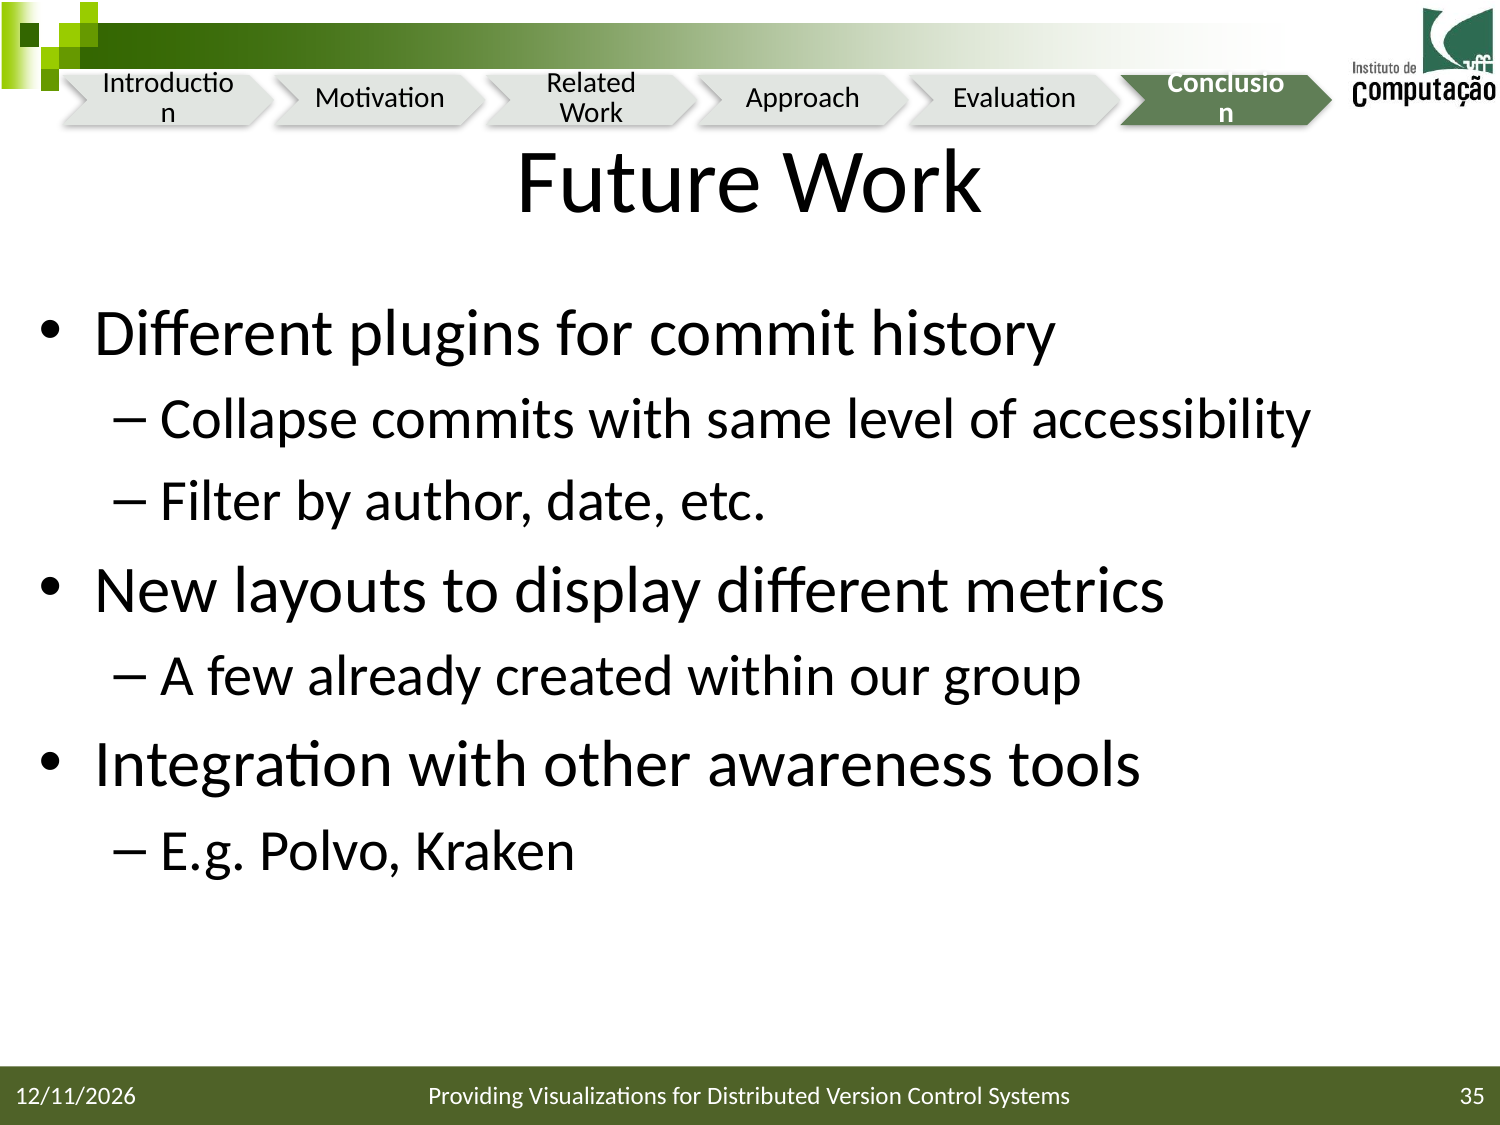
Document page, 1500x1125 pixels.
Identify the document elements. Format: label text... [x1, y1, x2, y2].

slide_number 35 [1149, 1065, 1500, 1125]
list Different plugins for commit history Collapse commits with same level of accessibility Filter by author, date, etc. New layouts to display different metrics A few already created within our group Integration with other awareness tools E.g. Polvo, Kraken [23, 281, 1477, 1055]
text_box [62, 74, 1333, 126]
title Future Work [23, 82, 1477, 270]
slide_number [0, 1065, 350, 1125]
footer Providing Visualizations for Distributed Version Control Systems [362, 1065, 1138, 1125]
